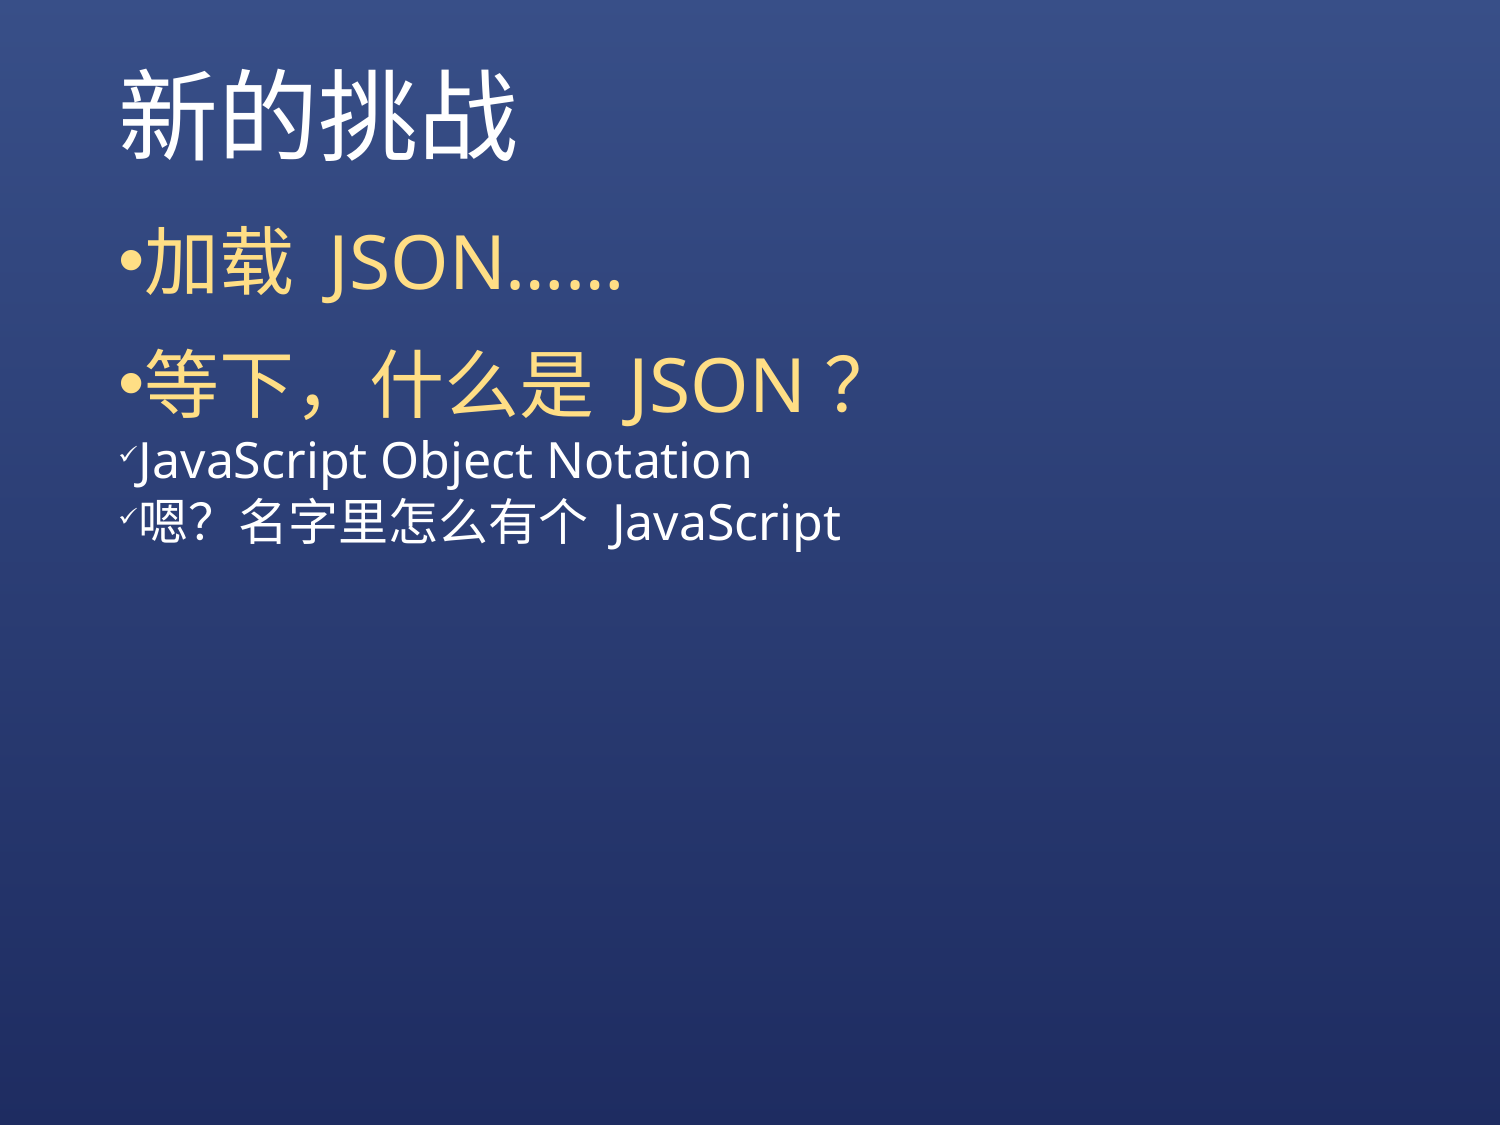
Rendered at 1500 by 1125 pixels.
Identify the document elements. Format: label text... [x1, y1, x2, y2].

title 新的挑战 [103, 59, 1397, 184]
list 加载 JSON…… 等下，什么是 JSON？ JavaScript Object Notation 嗯？名字里怎么有个 JavaScript [103, 206, 1397, 1090]
